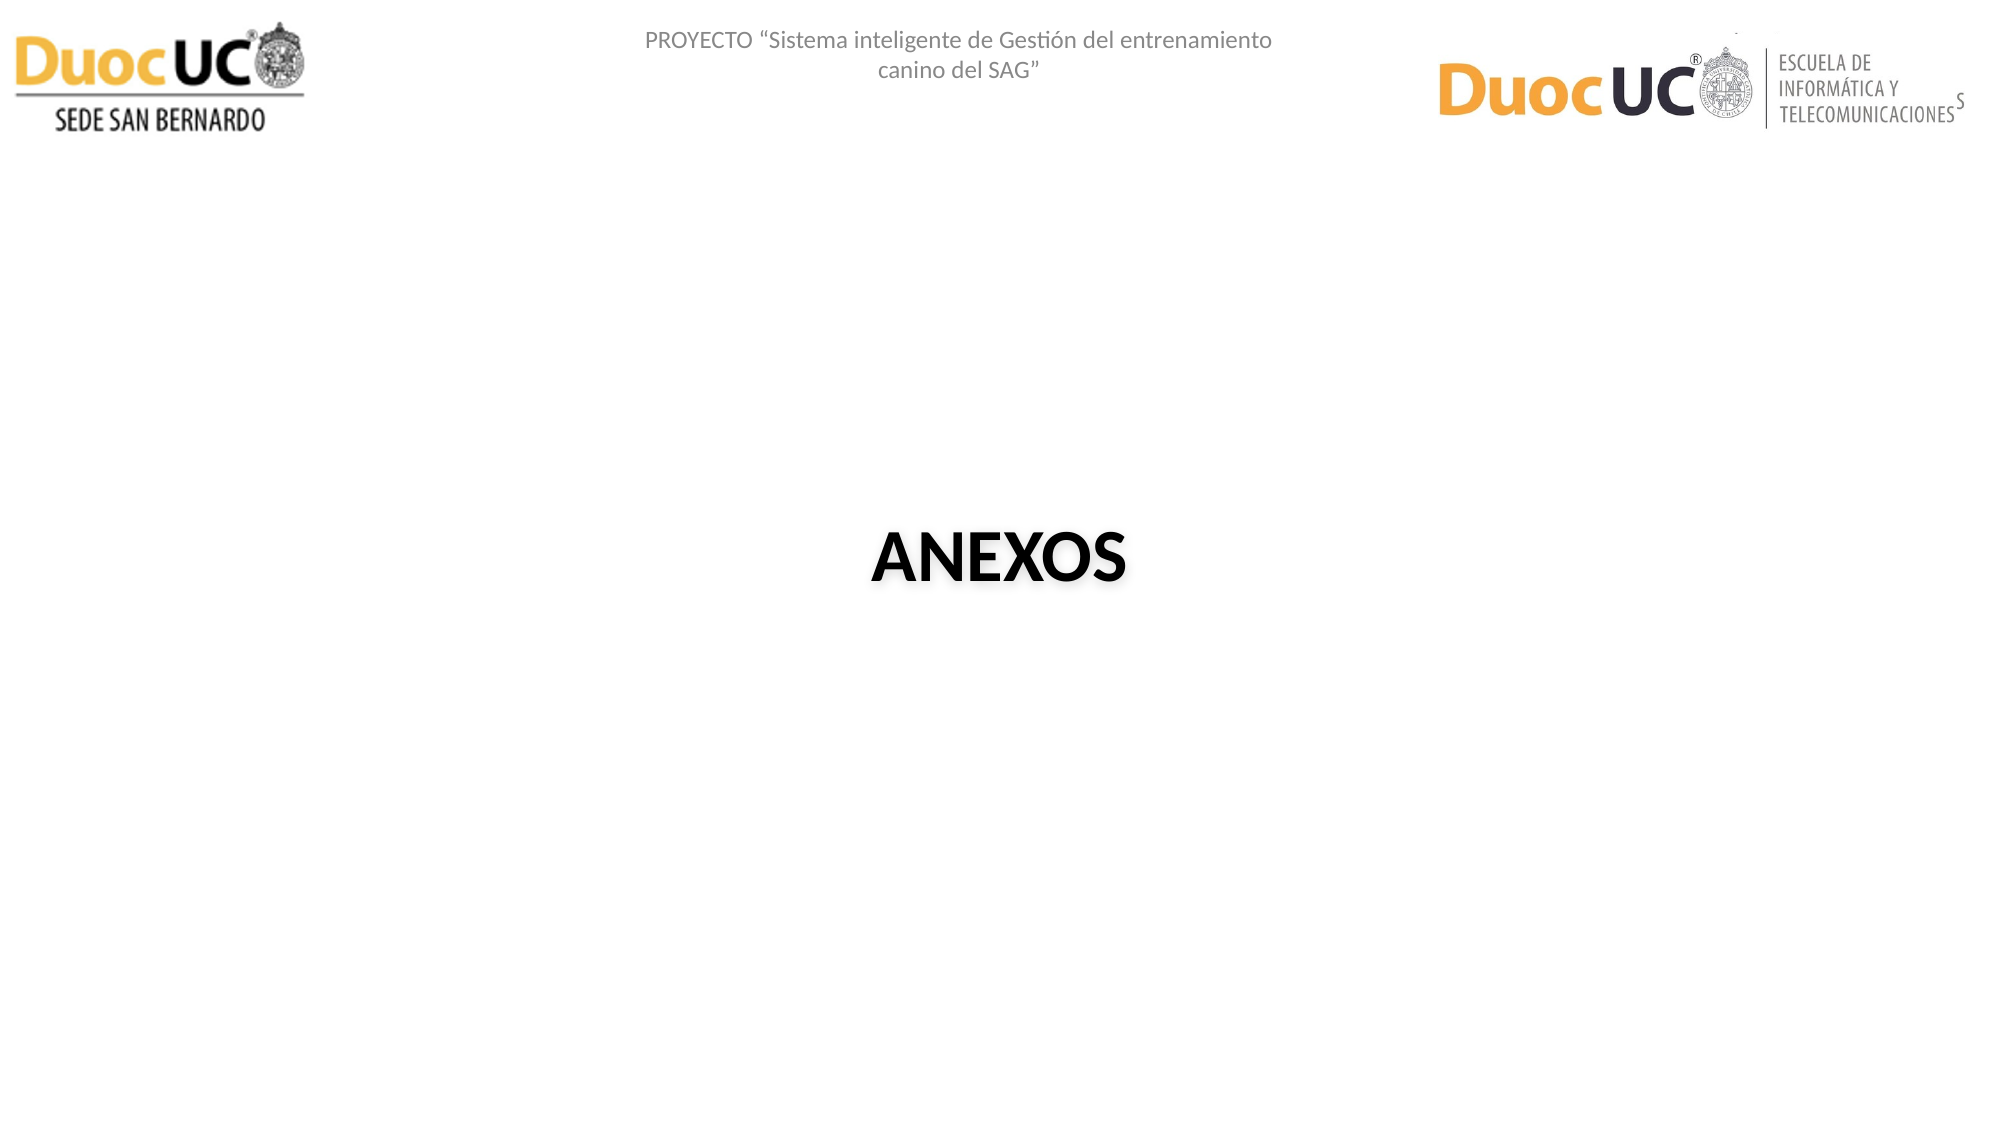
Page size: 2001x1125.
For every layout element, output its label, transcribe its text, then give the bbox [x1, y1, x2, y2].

text_box ANEXOS [0, 499, 2000, 605]
picture [0, 20, 316, 142]
picture [1438, 20, 1965, 164]
footer PROYECTO “Sistema inteligente de Gestión del entrenamiento canino del SAG” [621, 27, 1297, 79]
